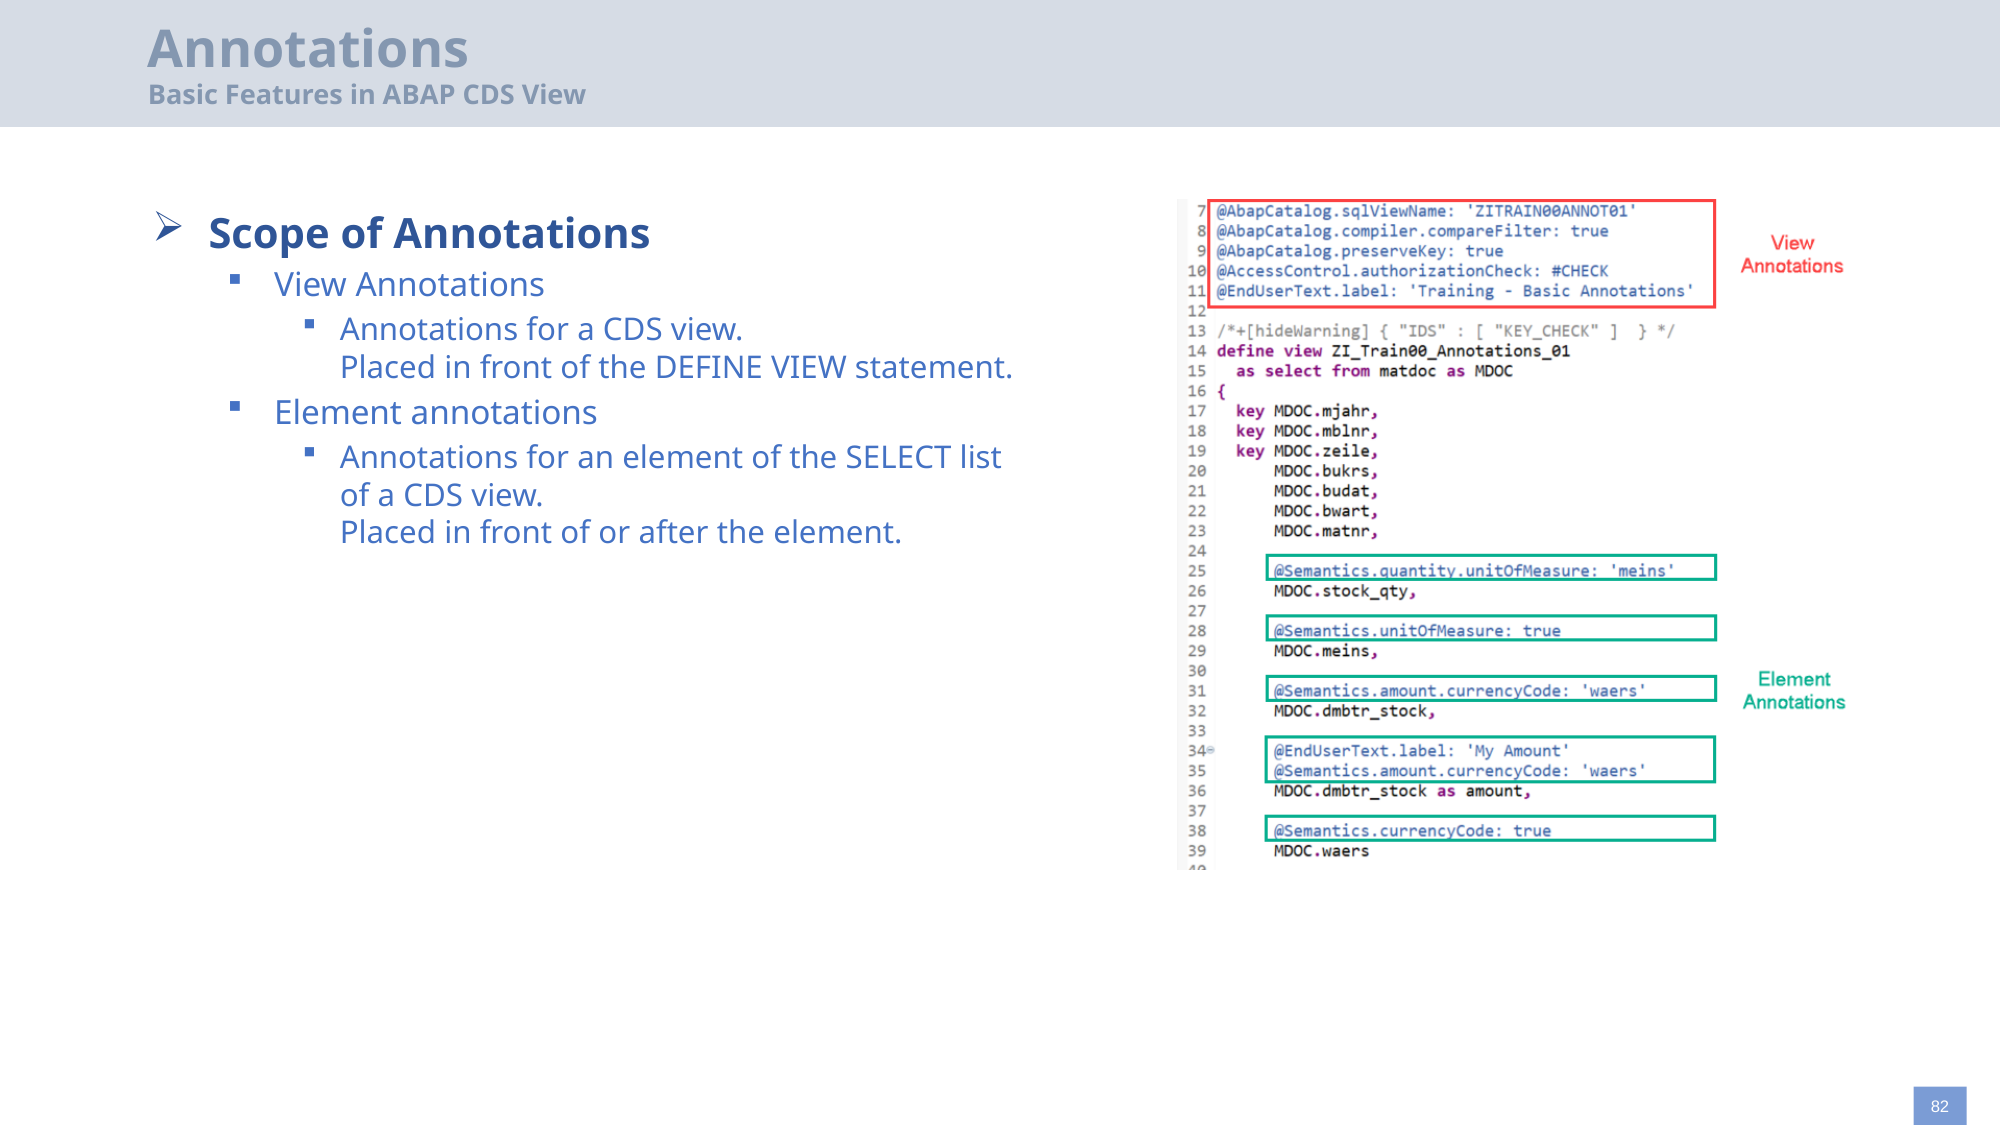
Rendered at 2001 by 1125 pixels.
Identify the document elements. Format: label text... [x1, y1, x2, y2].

picture [1176, 199, 1867, 870]
list Scope of Annotations View Annotations Annotations for a CDS view. Placed in front of the DEFINE VIEW statement. Element annotations Annotations for an element of the SELECT list of a CDS view. Placed in front of or after the element. [137, 199, 1863, 1014]
title Annotations Basic Features in ABAP CDS View [133, 0, 1867, 128]
